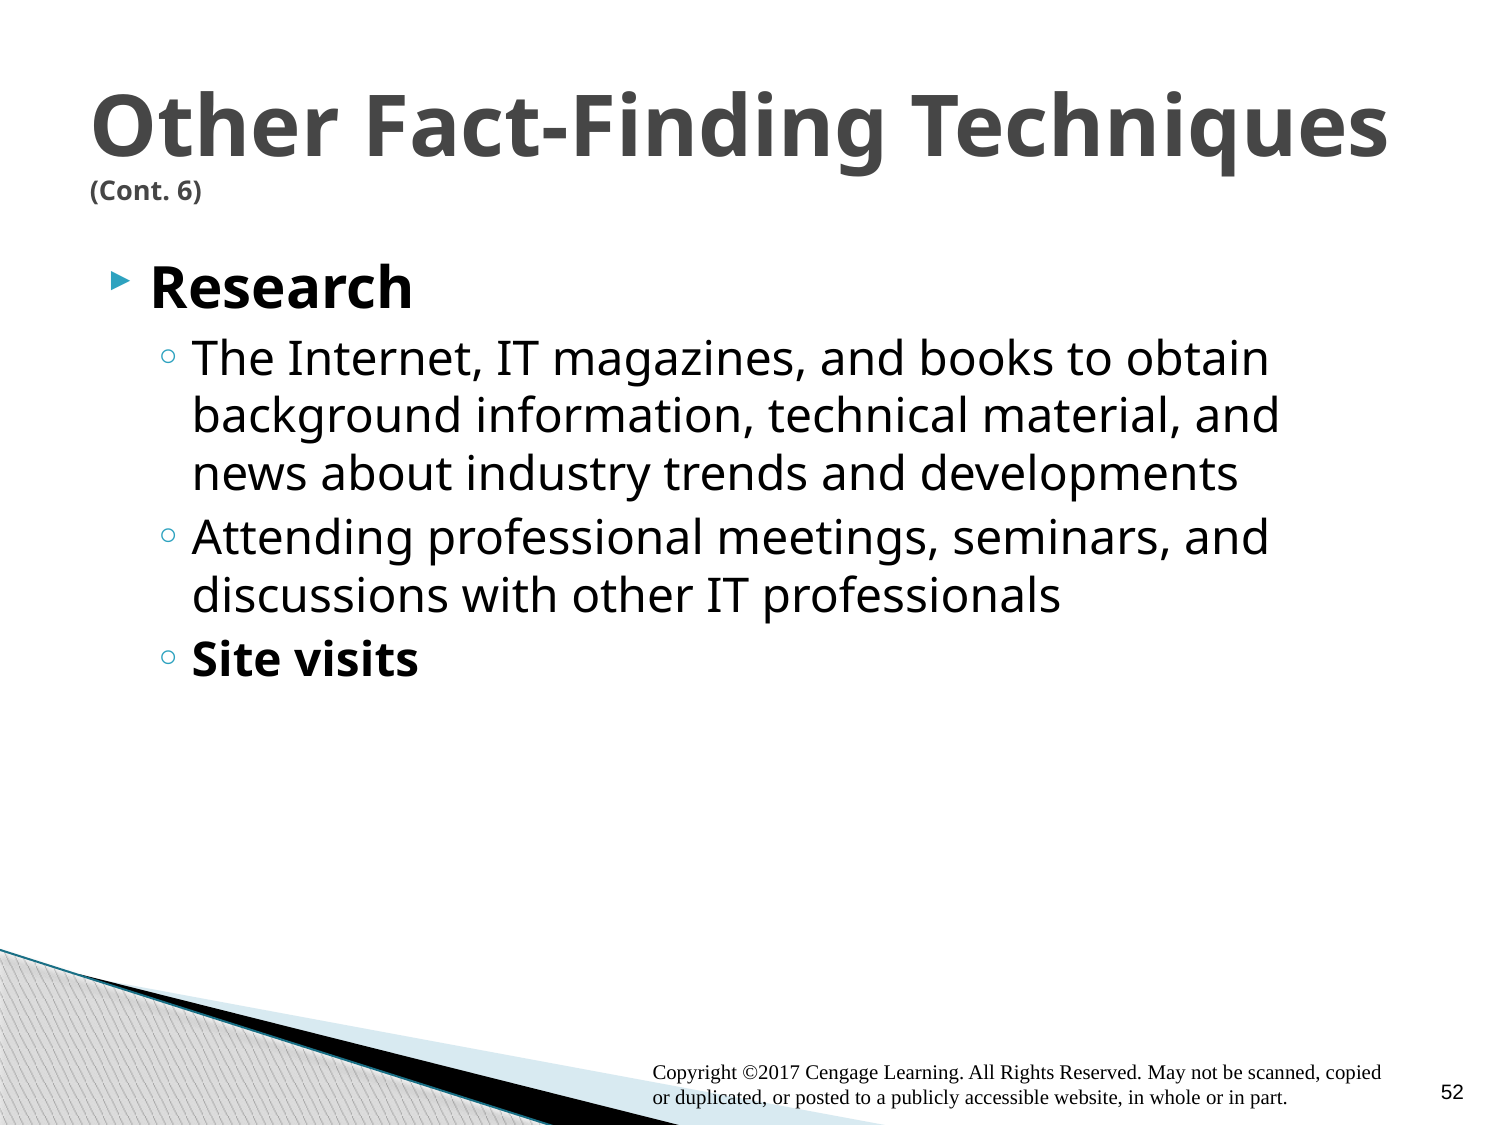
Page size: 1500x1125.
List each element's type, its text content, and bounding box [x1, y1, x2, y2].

title Other Fact-Finding Techniques (Cont. 6) [75, 45, 1425, 233]
footer Copyright ©2017 Cengage Learning. All Rights Reserved. May not be scanned, copied or duplicated, or posted to a publicly accessible website, in whole or in part. [637, 1051, 1419, 1112]
slide_number 52 [1419, 1051, 1479, 1112]
list Research The Internet, IT magazines, and books to obtain background information, technical material, and news about industry trends and developments Attending professional meetings, seminars, and discussions with other IT professionals Site visits [75, 243, 1425, 986]
